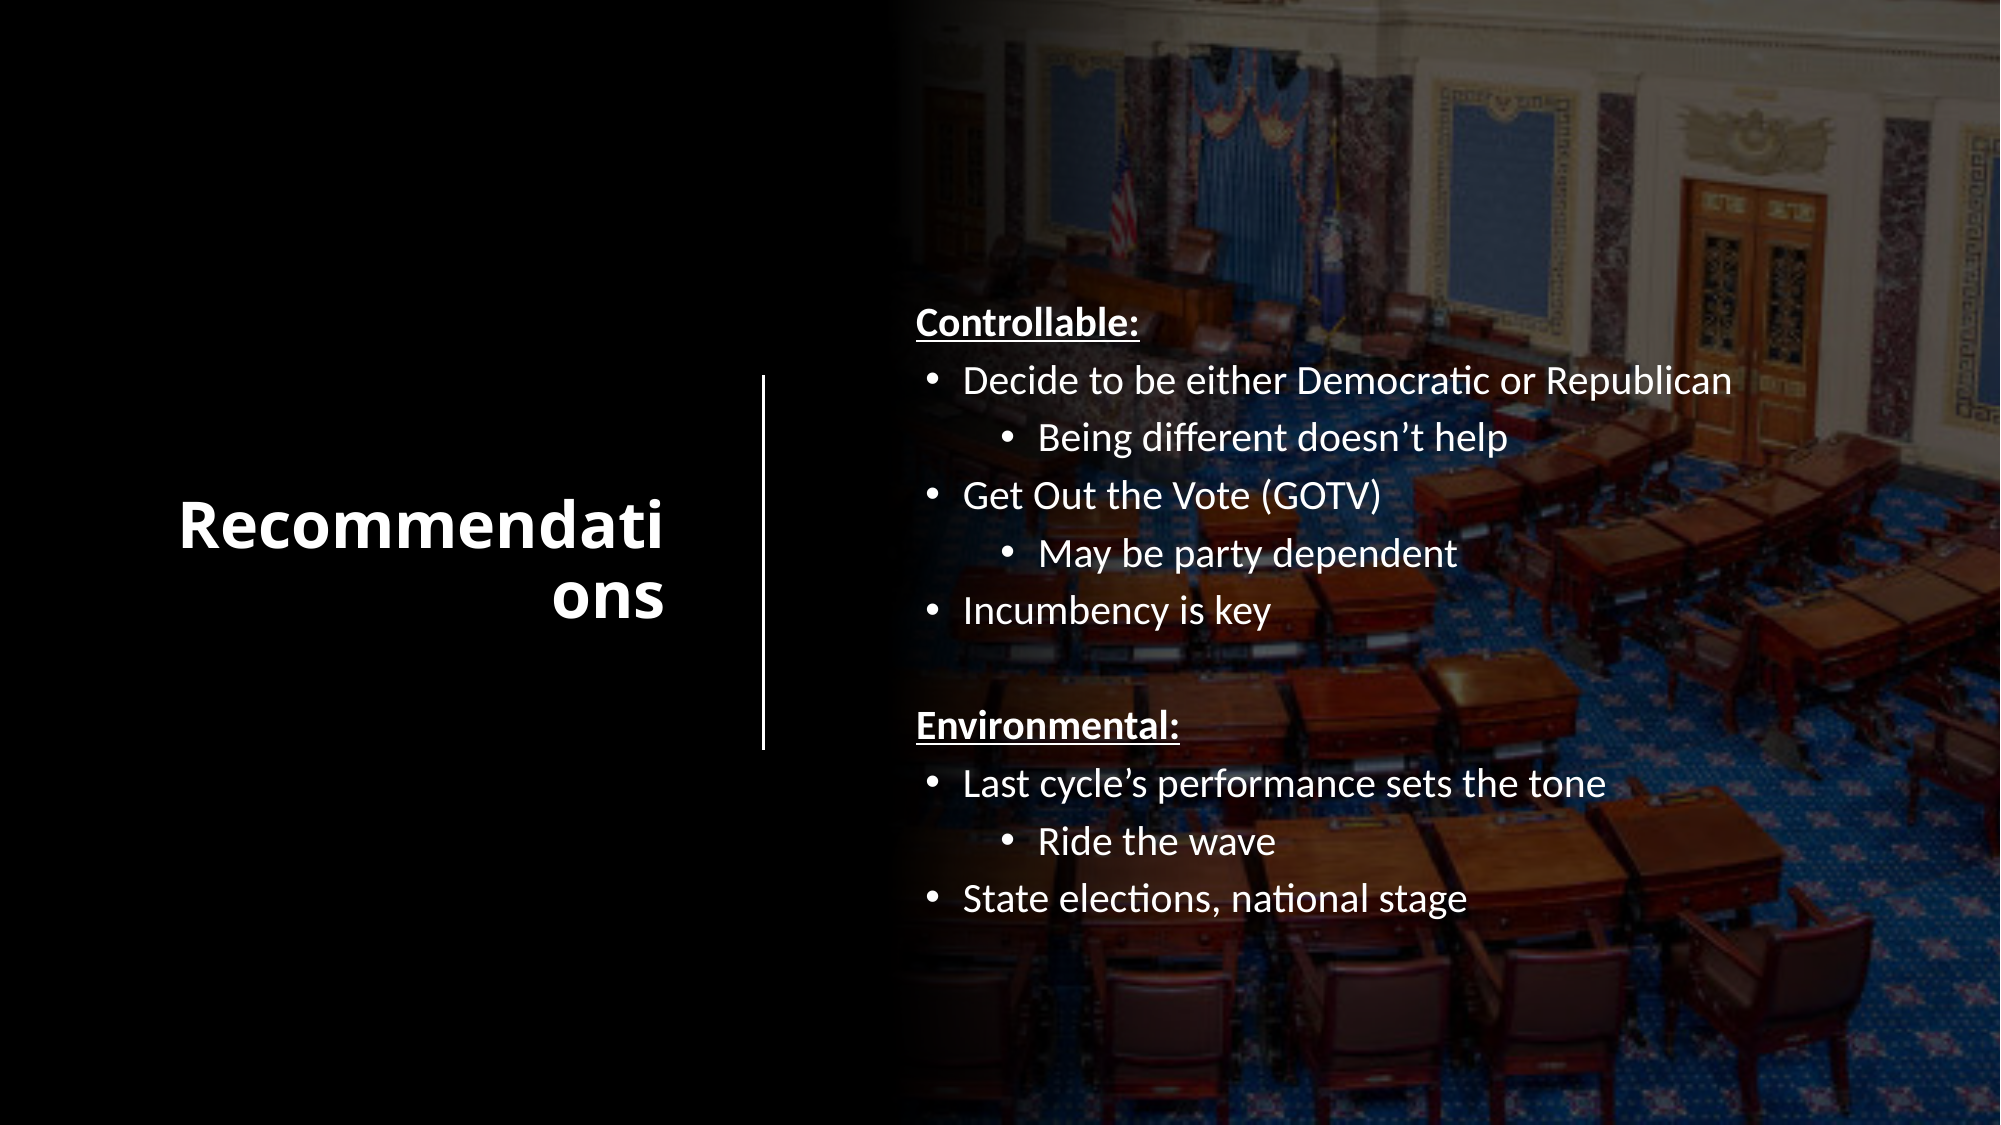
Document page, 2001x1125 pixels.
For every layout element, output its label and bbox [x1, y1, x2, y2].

list [0, 0, 2000, 1125]
